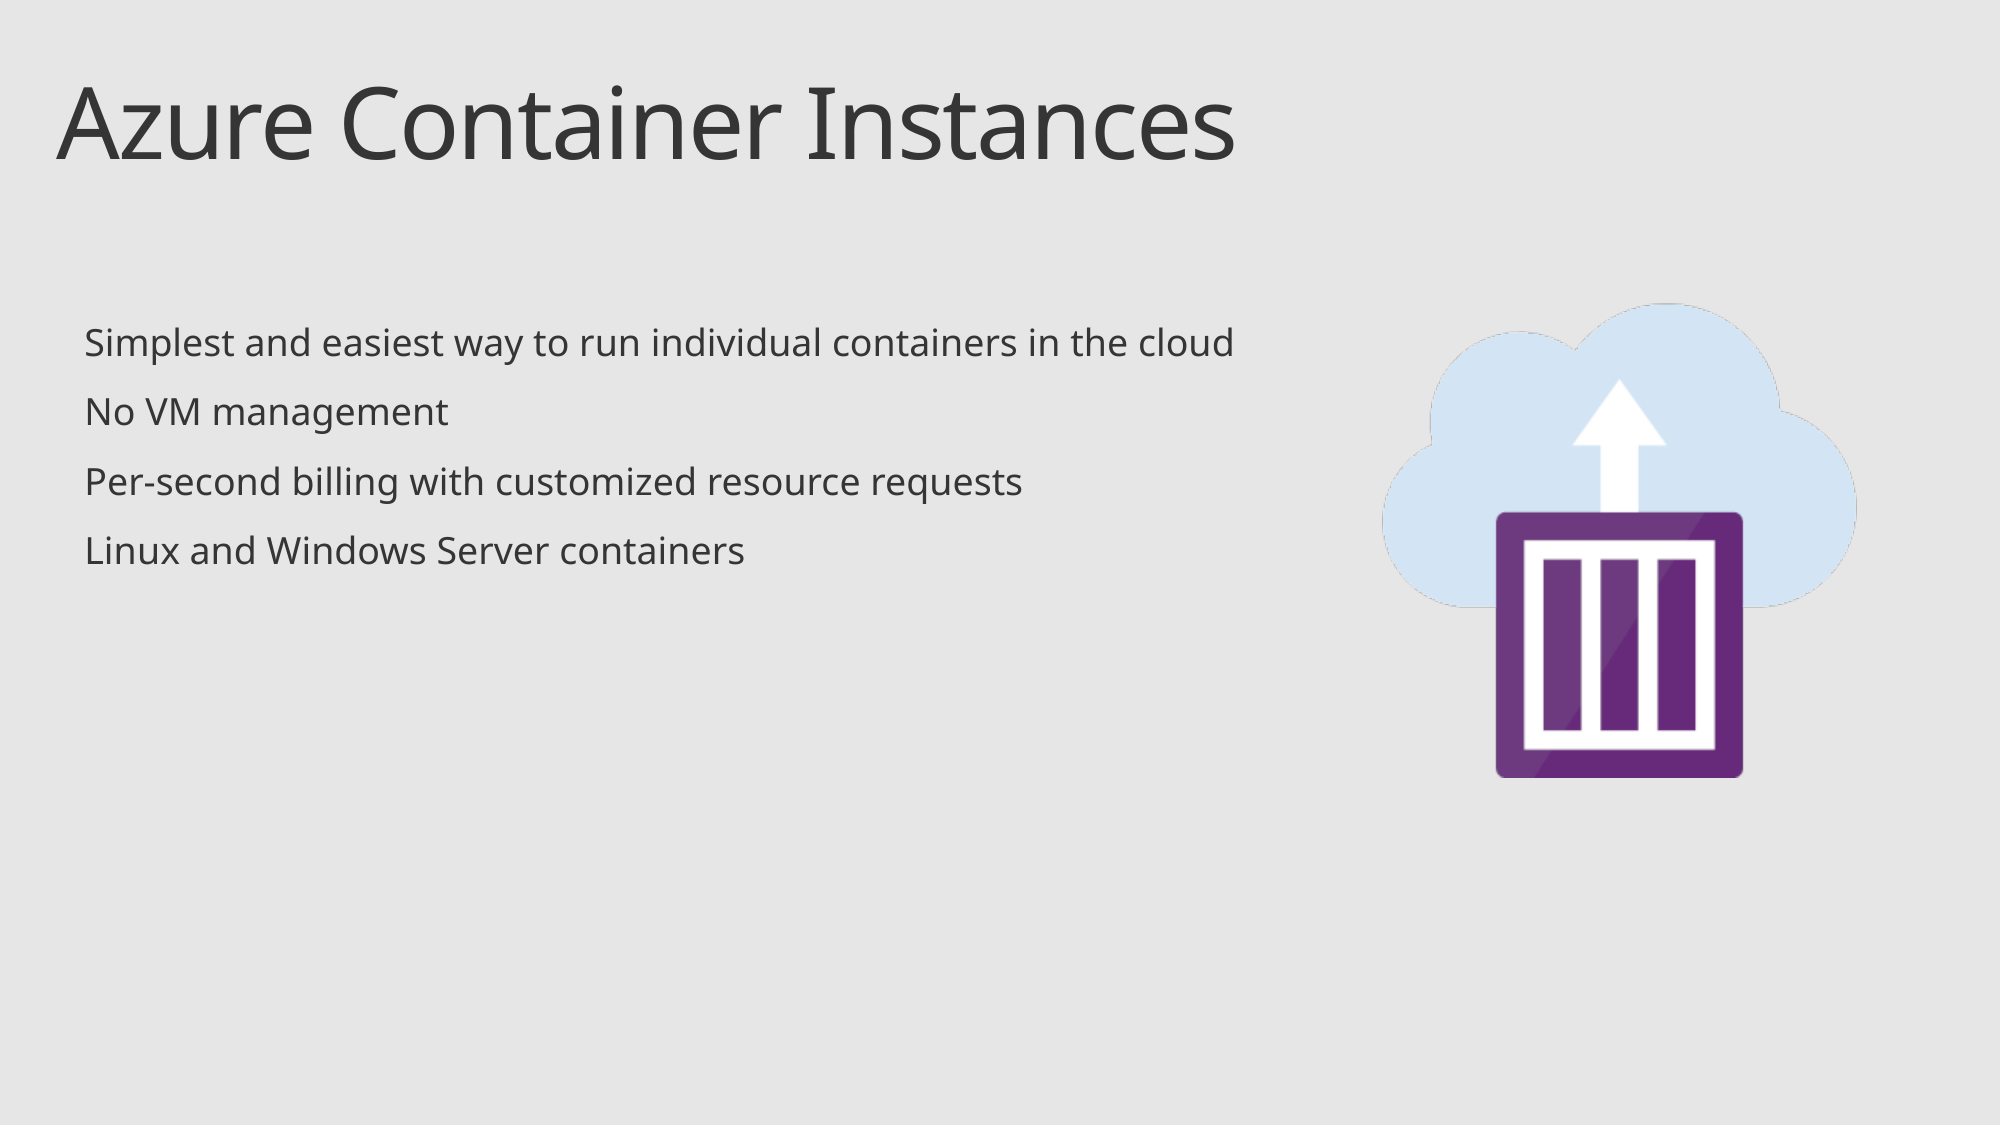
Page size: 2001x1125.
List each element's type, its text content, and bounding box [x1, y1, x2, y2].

picture [1159, 295, 2000, 779]
text_box Azure Container Instances [27, 0, 1564, 206]
text_box Simplest and easiest way to run individual containers in the cloud No VM management Per-second billing with customized resource requests Linux and Windows Server containers [54, 295, 1159, 666]
